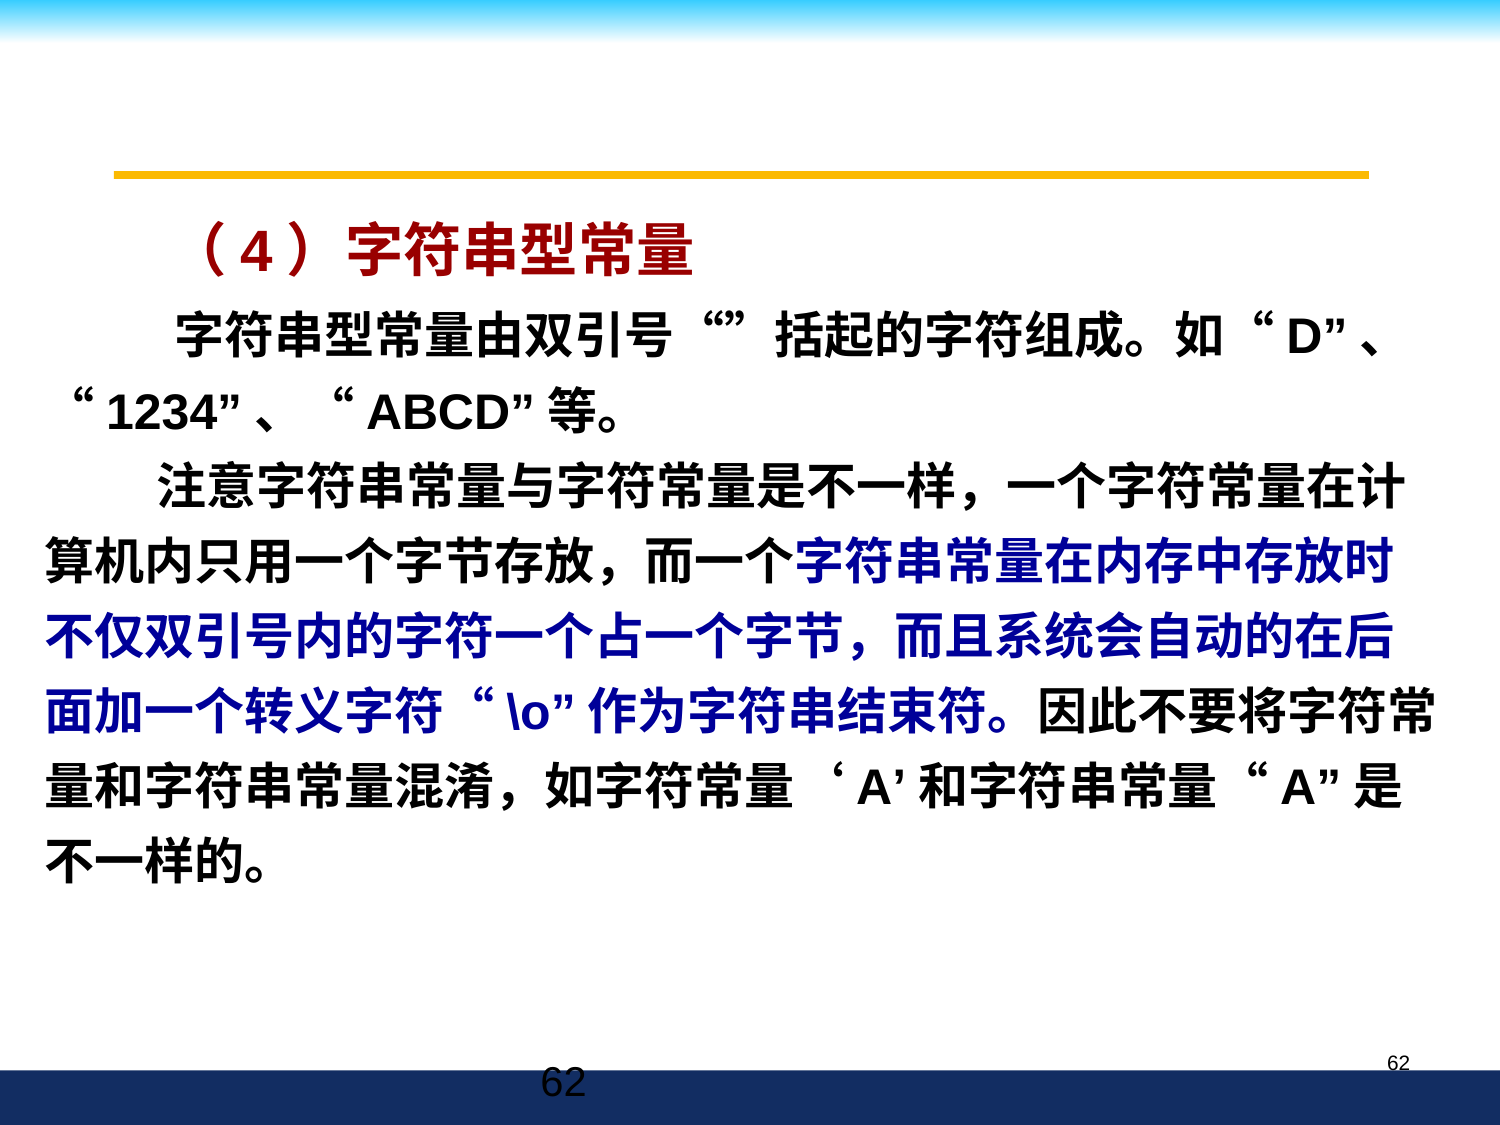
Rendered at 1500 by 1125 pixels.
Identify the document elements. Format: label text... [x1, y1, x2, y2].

footer 62 [525, 1047, 1001, 1123]
text_box （4）字符串型常量 字符串型常量由双引号“”括起的字符组成。如“D”、“1234”、“ABCD”等。 注意字符串常量与字符常量是不一样，一个字符常量在计算机内只用一个字节存放，而一个字符串常量在内存中存放时不仅双引号内的字符一个占一个字节，而且系统会自动的在后面加一个转义字符“\o”作为字符串结束符。因此不要将字符常量和字符串常量混淆，如字符常量‘A’和字符串常量“A”是不一样的。 [29, 188, 1457, 897]
slide_number 62 [1074, 1025, 1425, 1100]
